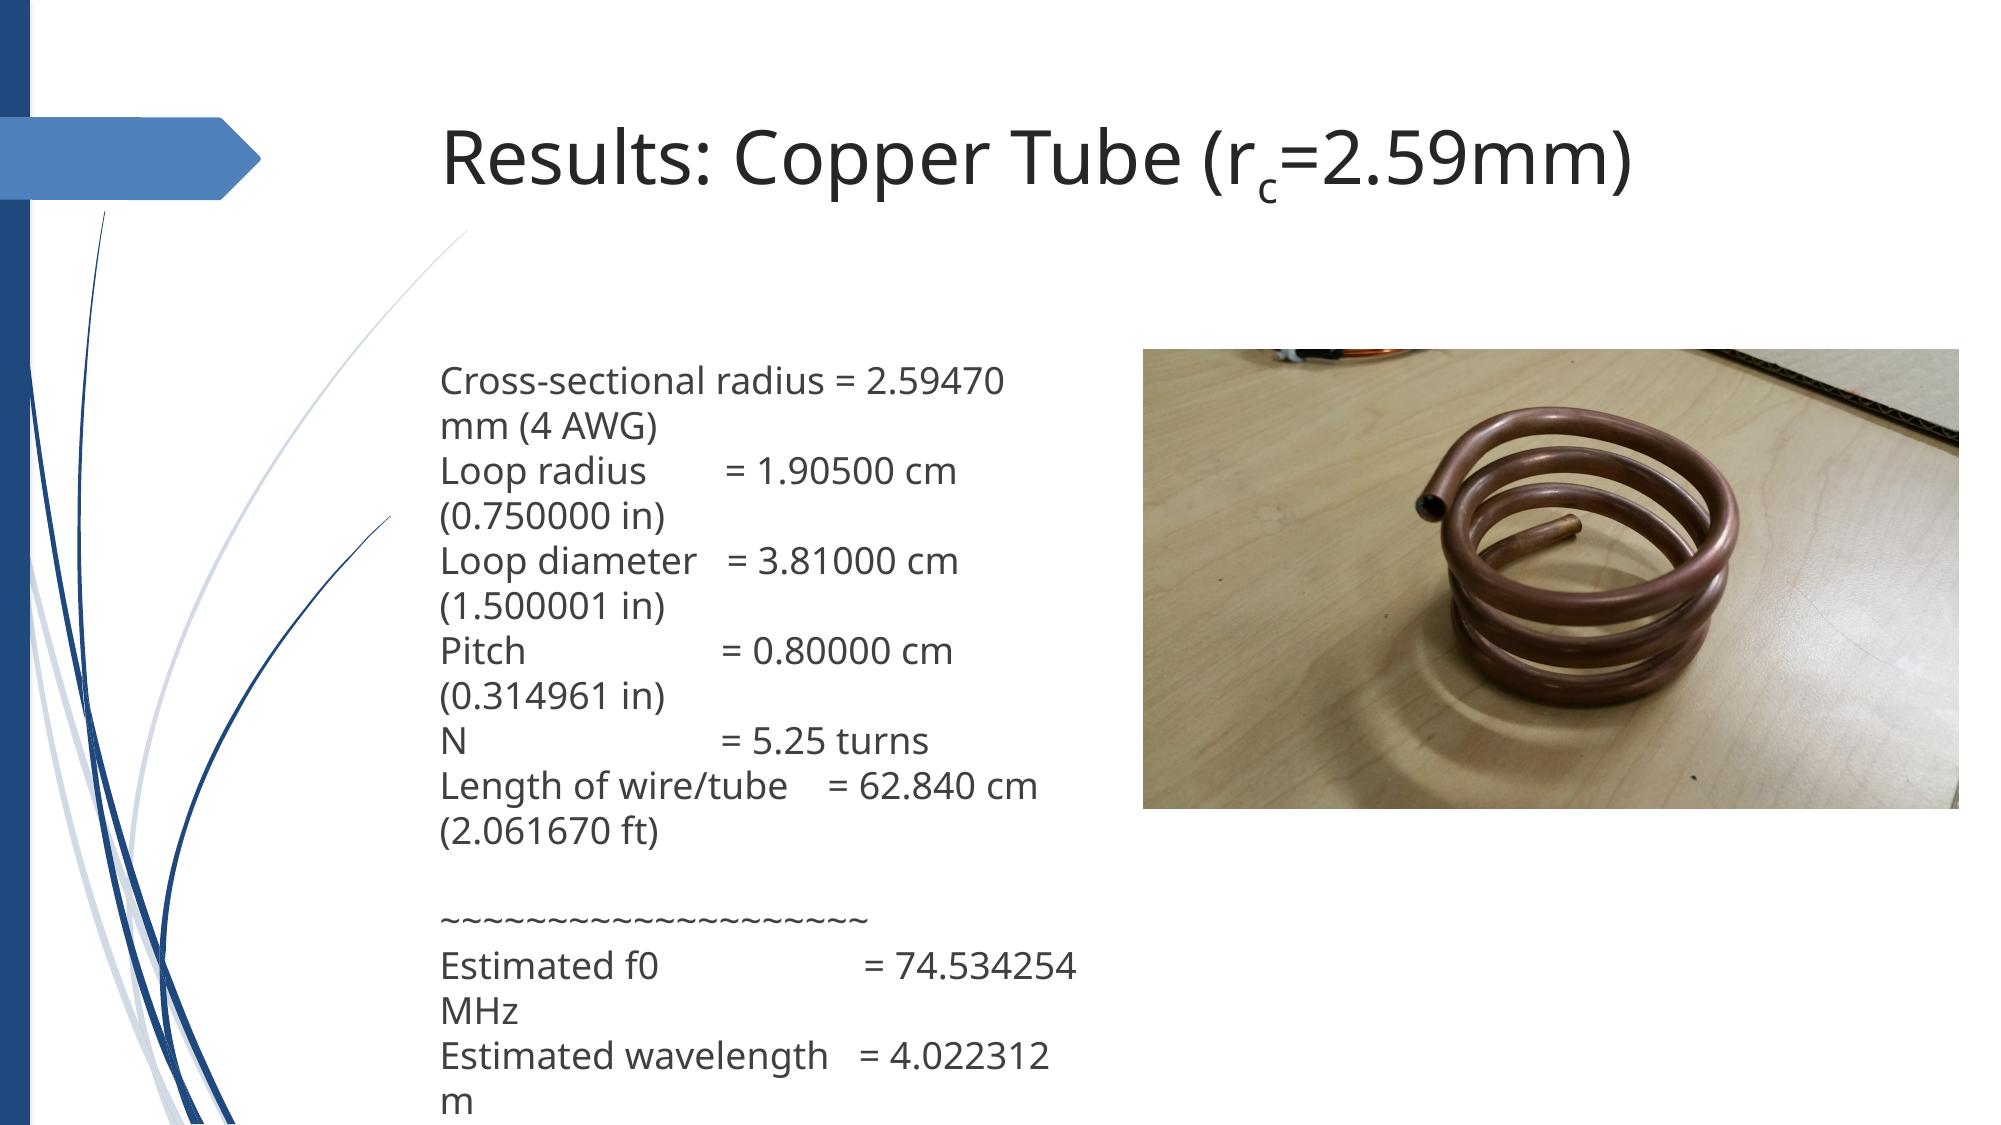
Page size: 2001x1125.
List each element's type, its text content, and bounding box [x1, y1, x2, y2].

picture [1143, 349, 1959, 809]
text_box Results: Copper Tube (rc=2.59mm) [425, 102, 1888, 313]
text_box Cross-sectional radius = 2.59470 mm (4 AWG) Loop radius = 1.90500 cm (0.750000 in) Loop diameter = 3.81000 cm (1.500001 in) Pitch = 0.80000 cm (0.314961 in) N = 5.25 turns Length of wire/tube = 62.840 cm (2.061670 ft) ~~~~~~~~~~~~~~~~~~~~ Estimated f0 = 74.534254 MHz Estimated wavelength = 4.022312 m Estimated L = 1.367826 uH Estimated C = 3.333478 pF External Capacitor = N/A Estimated Q = 8025.117251 Gamma (Loss) = 29177.924374 Radiation Resistance = 0.036998 Ohmic Resistance = 0.042823 Measured Resonant Frequency ≃ 16MHz [424, 349, 1100, 970]
